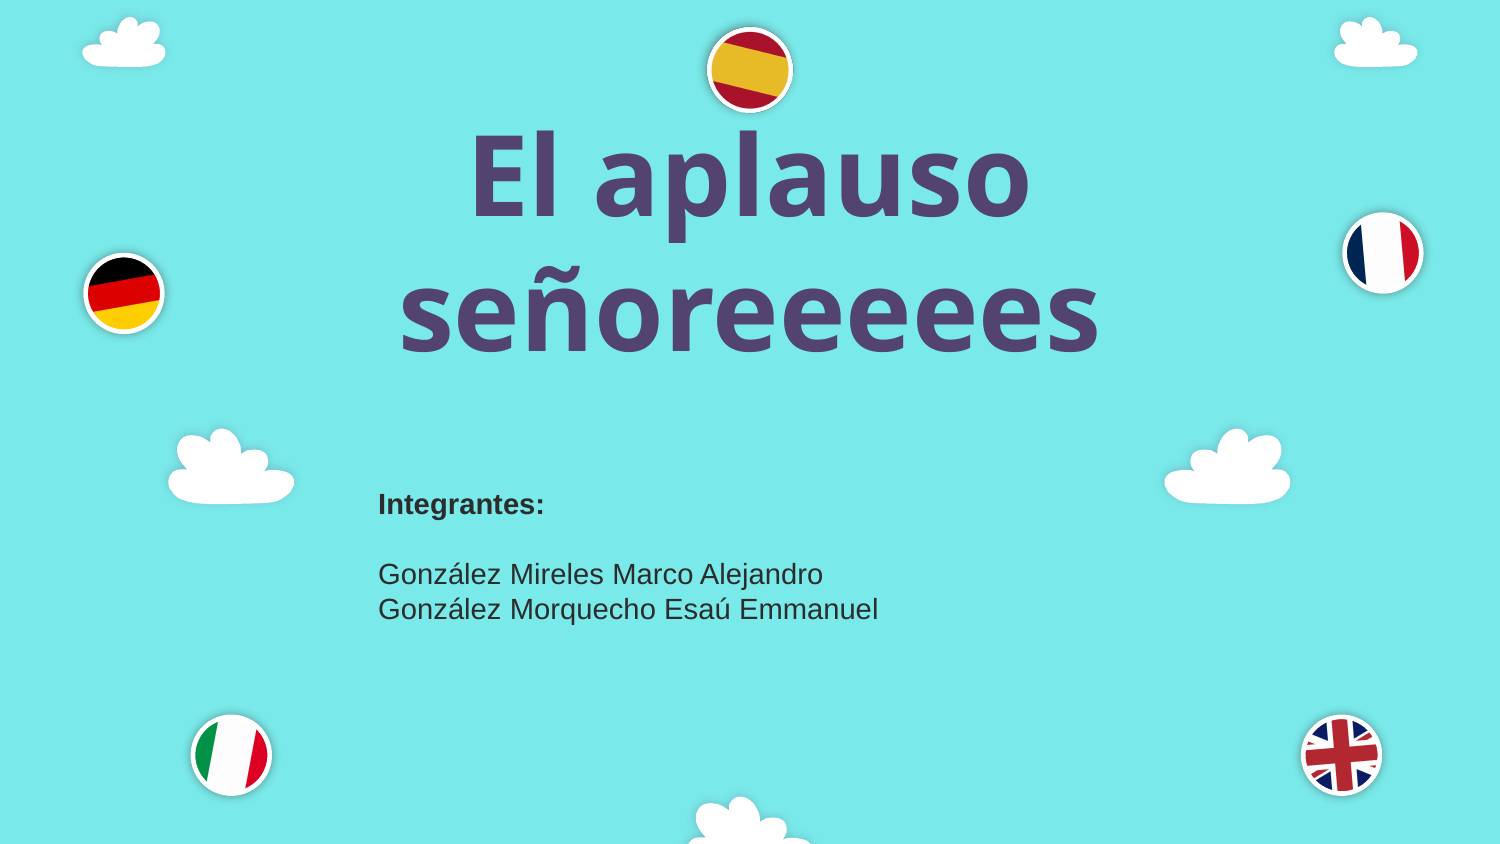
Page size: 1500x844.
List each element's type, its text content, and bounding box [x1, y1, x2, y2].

text_box [1164, 428, 1291, 505]
title El aplauso señoreeeees [335, 88, 1165, 263]
picture [701, 18, 803, 88]
picture [196, 720, 267, 791]
picture [1306, 720, 1377, 791]
text_box Integrantes: González Mireles Marco Alejandro González Morquecho Esaú Emmanuel [361, 391, 1152, 719]
text_box [168, 428, 295, 505]
picture [1347, 218, 1418, 288]
picture [88, 258, 159, 329]
